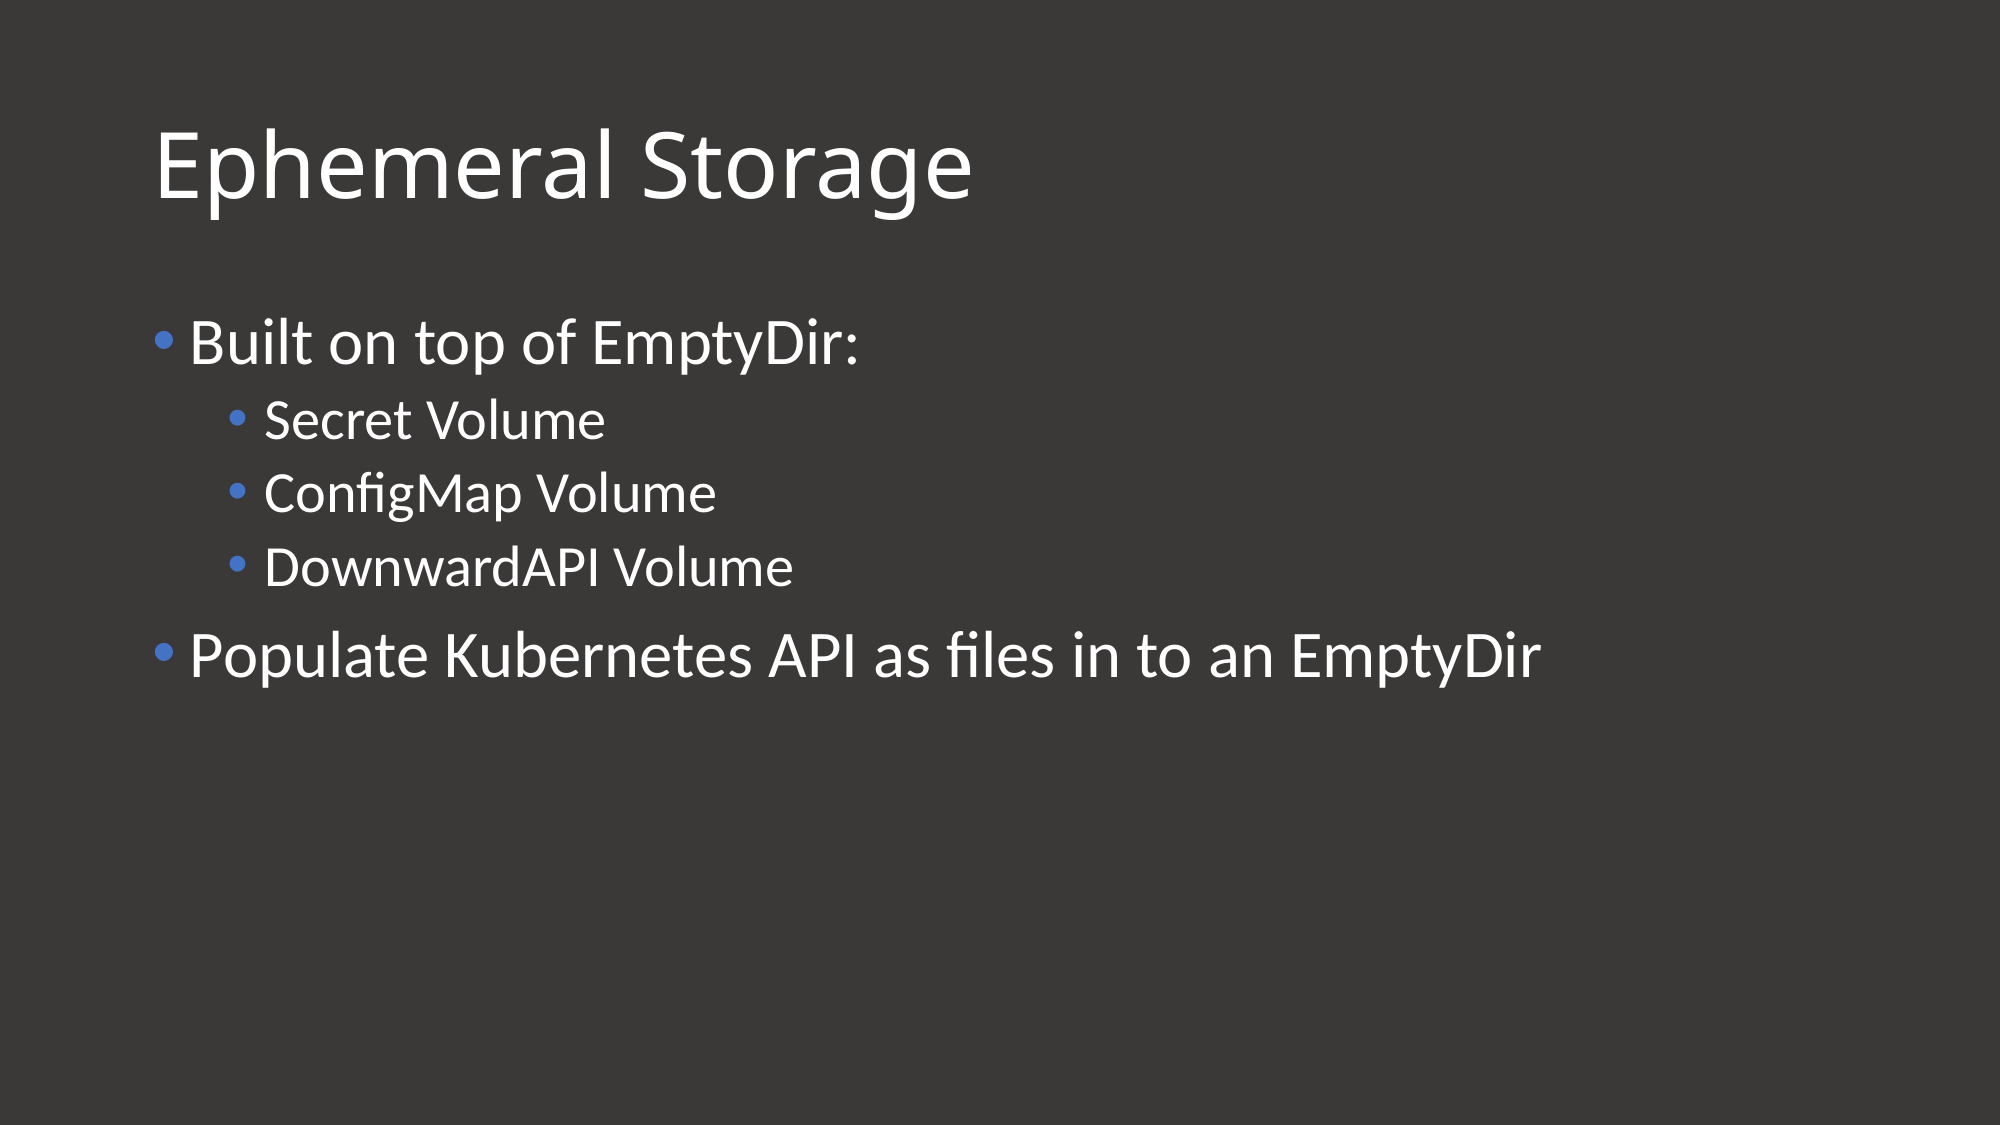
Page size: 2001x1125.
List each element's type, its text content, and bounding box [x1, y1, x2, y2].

list Built on top of EmptyDir: Secret Volume ConfigMap Volume DownwardAPI Volume Populate Kubernetes API as files in to an EmptyDir [137, 299, 1863, 1014]
title Ephemeral Storage [137, 59, 1863, 278]
